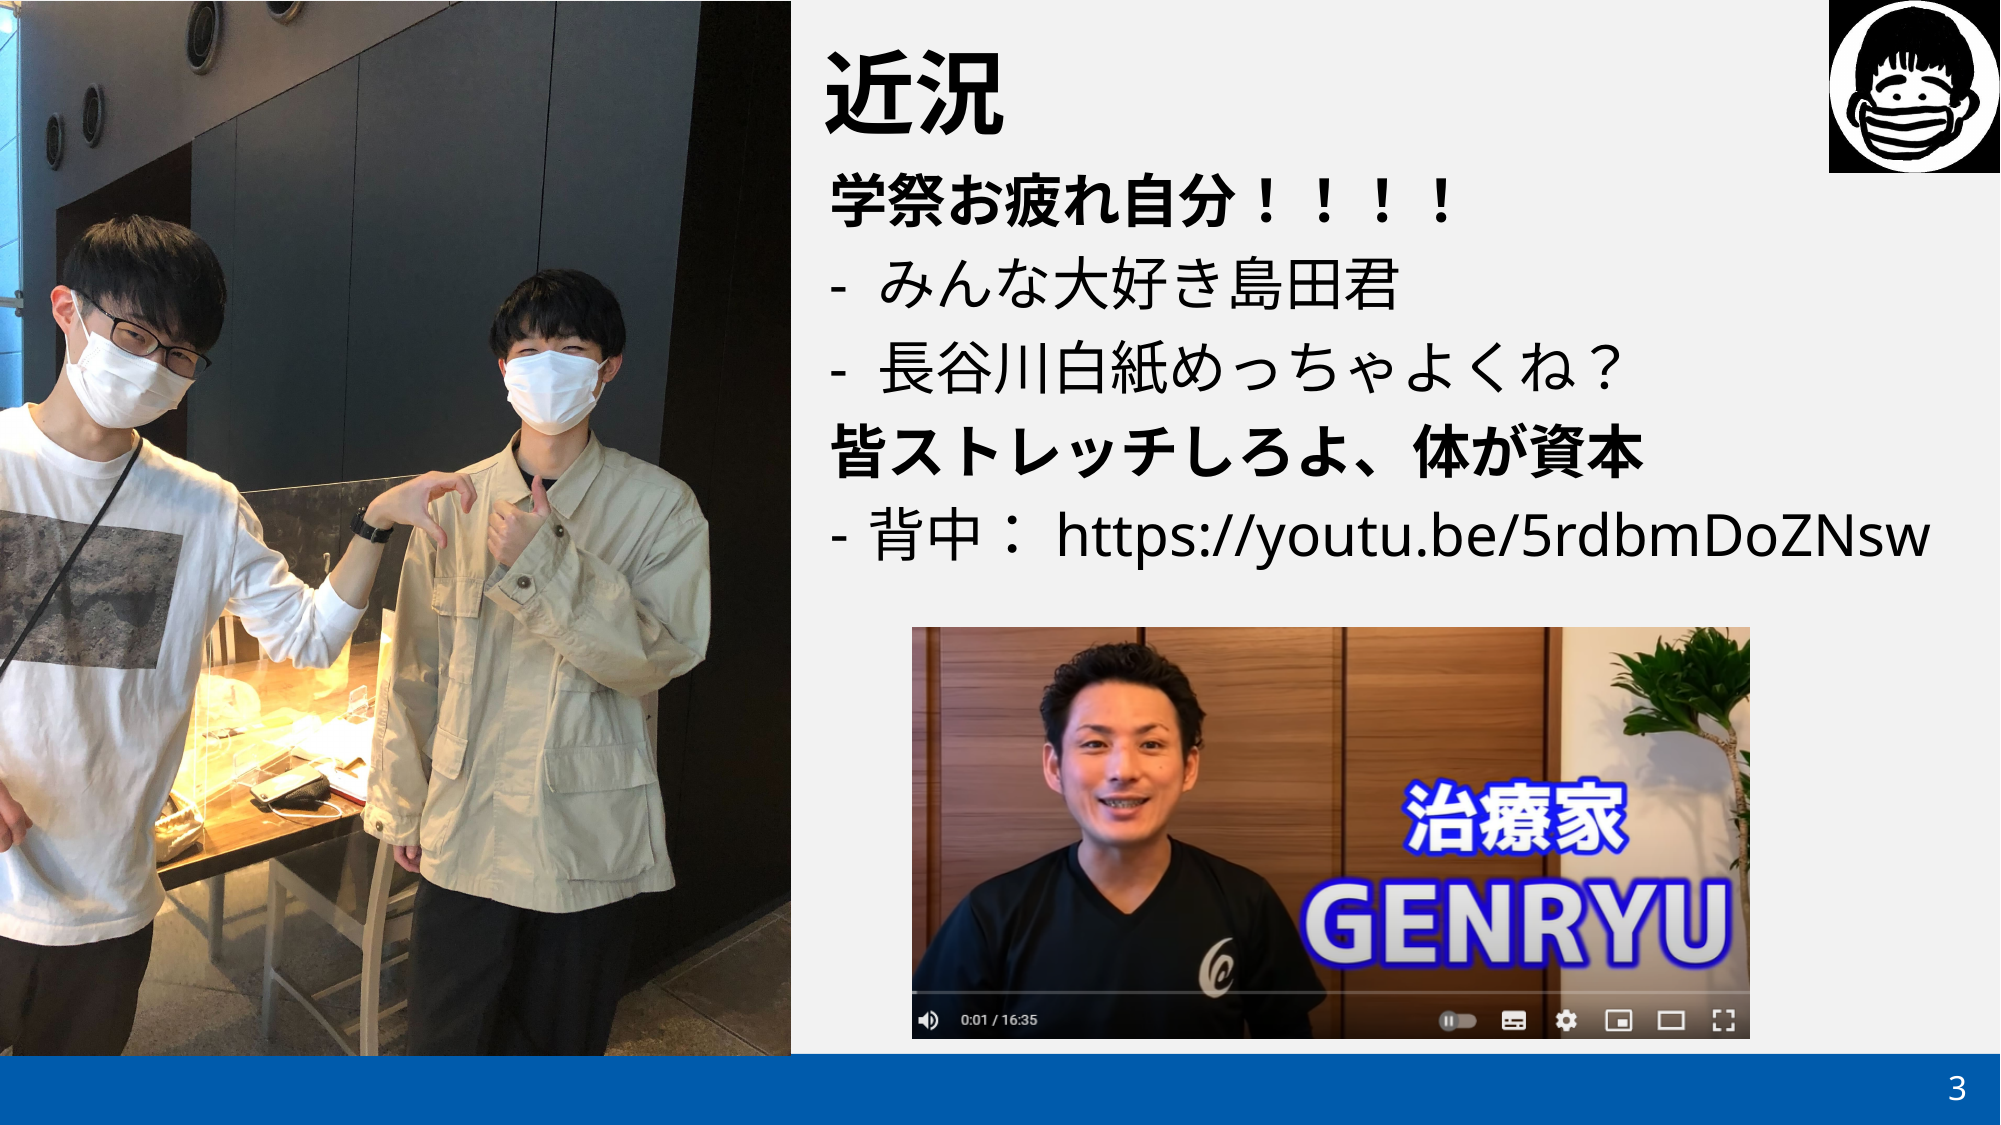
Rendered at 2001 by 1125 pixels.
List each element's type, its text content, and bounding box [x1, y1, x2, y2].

title 近況 [808, 31, 1950, 165]
list 学祭お疲れ自分！！！！ - みんな大好き島田君 - 長谷川白紙めっちゃよくね？ 皆ストレッチしろよ、体が資本 背中：https://youtu.be/5rdbmDoZNsw [814, 164, 1957, 1050]
slide_number 3 [1532, 1059, 1983, 1120]
picture [0, 1, 791, 1056]
picture [912, 627, 1750, 1039]
picture [1829, 0, 2000, 173]
